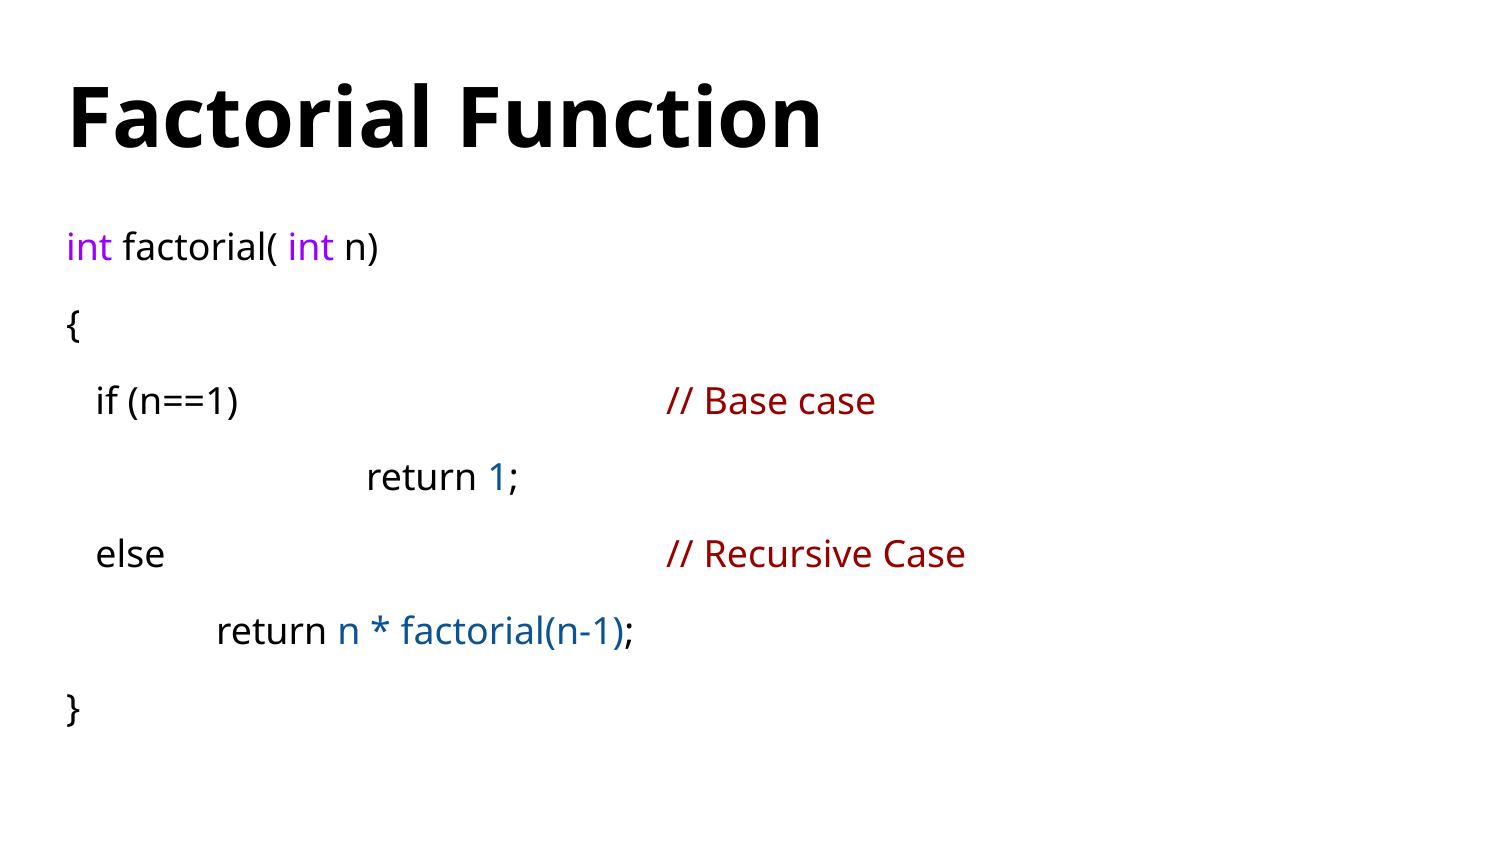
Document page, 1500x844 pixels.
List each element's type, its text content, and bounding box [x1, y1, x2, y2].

list int factorial( int n) { if (n==1) // Base case return 1; else // Recursive Case return n * factorial(n-1); } [51, 201, 1449, 750]
title Factorial Function [51, 48, 1449, 180]
